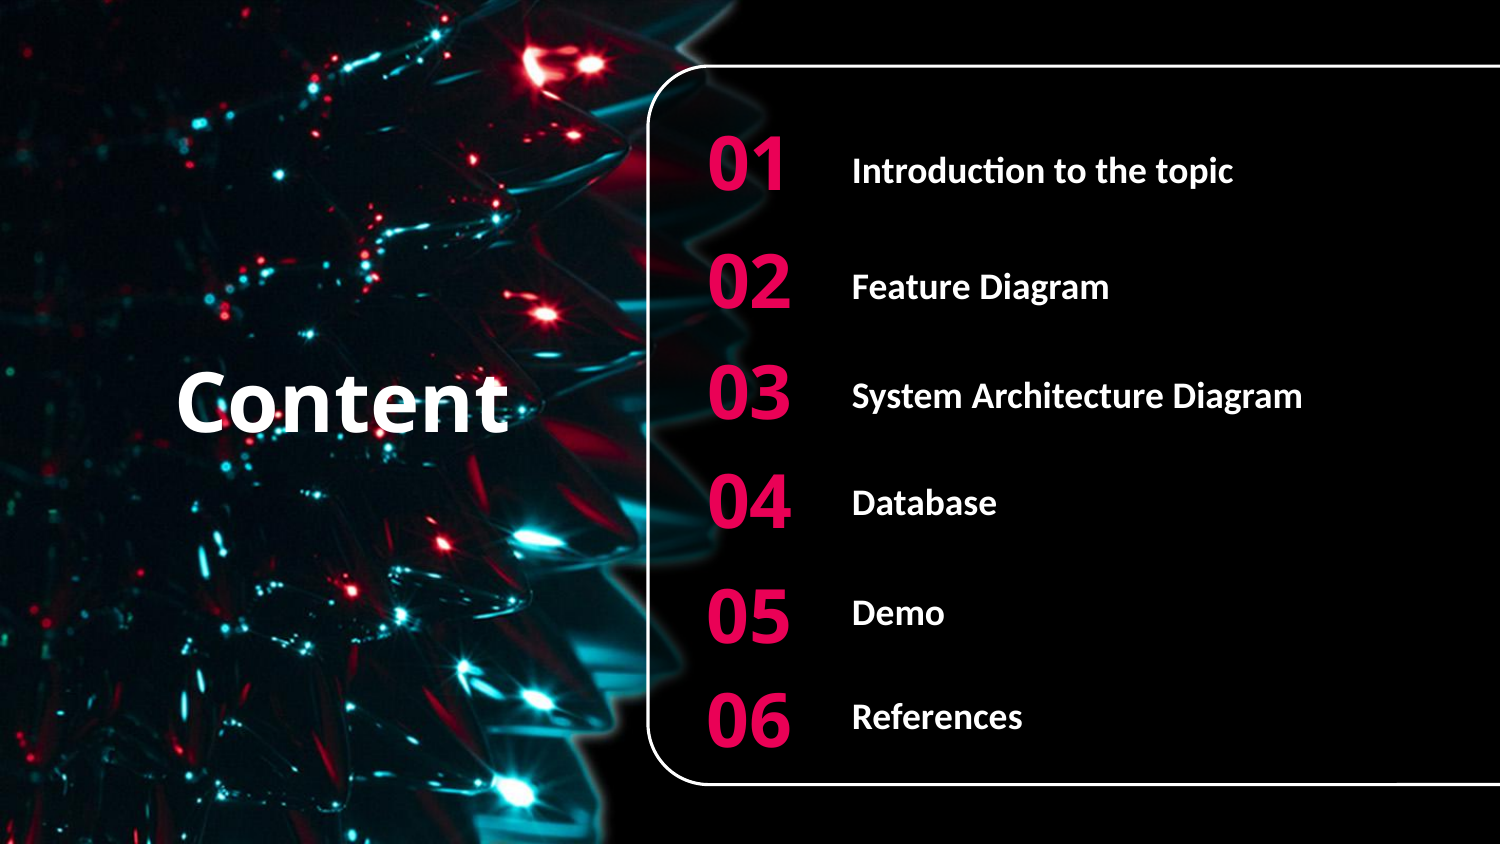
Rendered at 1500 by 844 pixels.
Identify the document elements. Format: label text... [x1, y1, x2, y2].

title Introduction to the topic [836, 131, 1390, 192]
title 02 [632, 218, 867, 329]
text_box 05 [632, 553, 867, 657]
text_box Demo [836, 572, 1390, 633]
title 01 [651, 106, 849, 216]
text_box References [836, 677, 1390, 738]
title Database [836, 462, 1390, 523]
picture [627, 400, 632, 408]
text_box 06 [632, 657, 867, 778]
title Feature Diagram [836, 246, 1390, 307]
title Content [135, 352, 526, 447]
title 03 [632, 329, 867, 438]
title System Architecture Diagram [836, 356, 1390, 416]
text_box [647, 66, 1500, 785]
picture [0, 0, 1500, 844]
title 04 [632, 438, 867, 553]
picture [613, 360, 621, 367]
